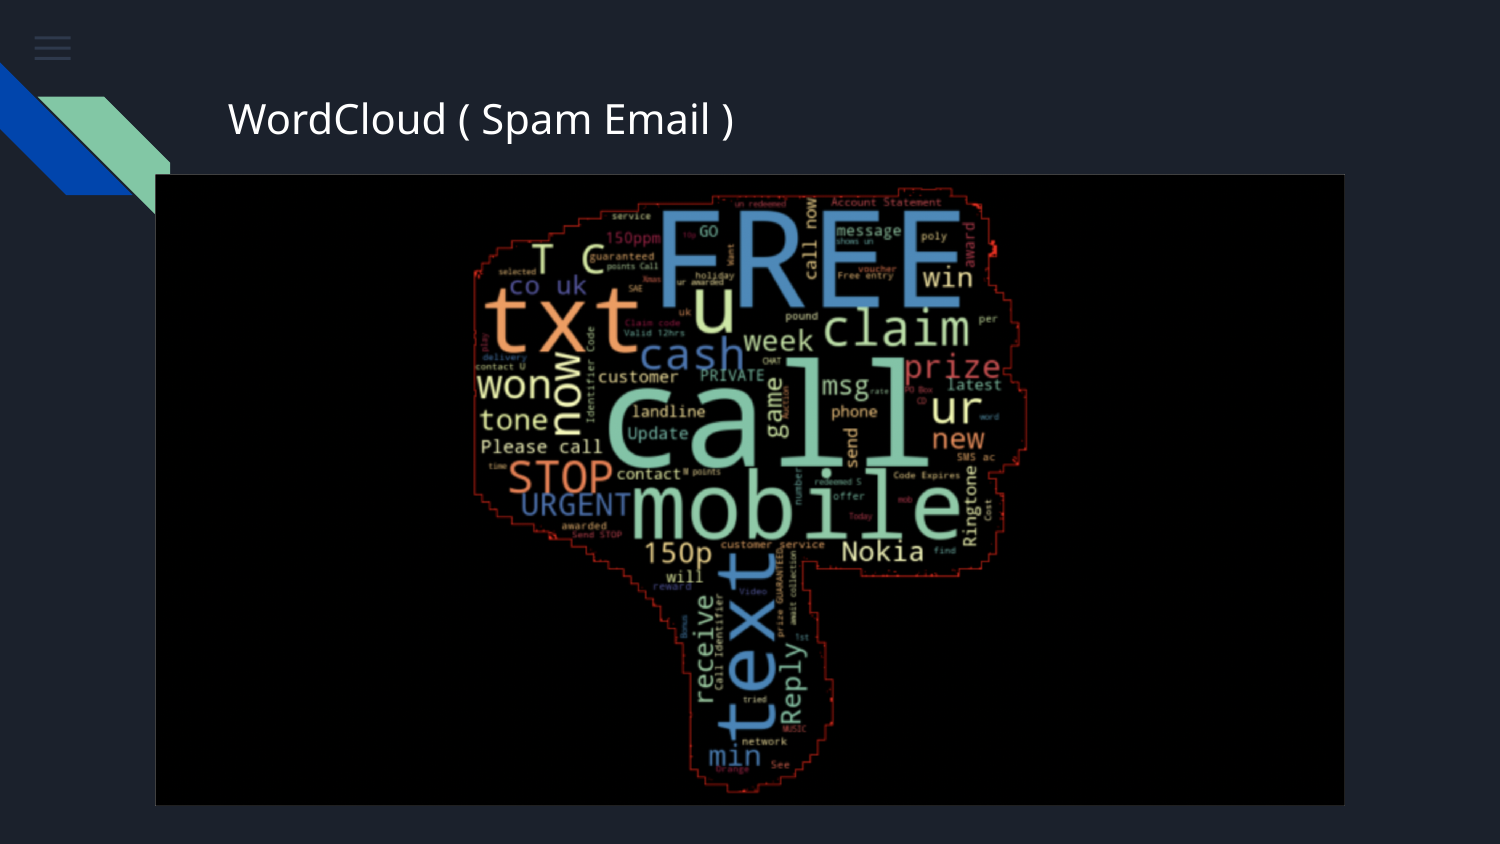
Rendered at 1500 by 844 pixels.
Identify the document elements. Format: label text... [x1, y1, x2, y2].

subtitle WordCloud ( Spam Email ) [212, 77, 970, 163]
picture [155, 173, 1345, 806]
